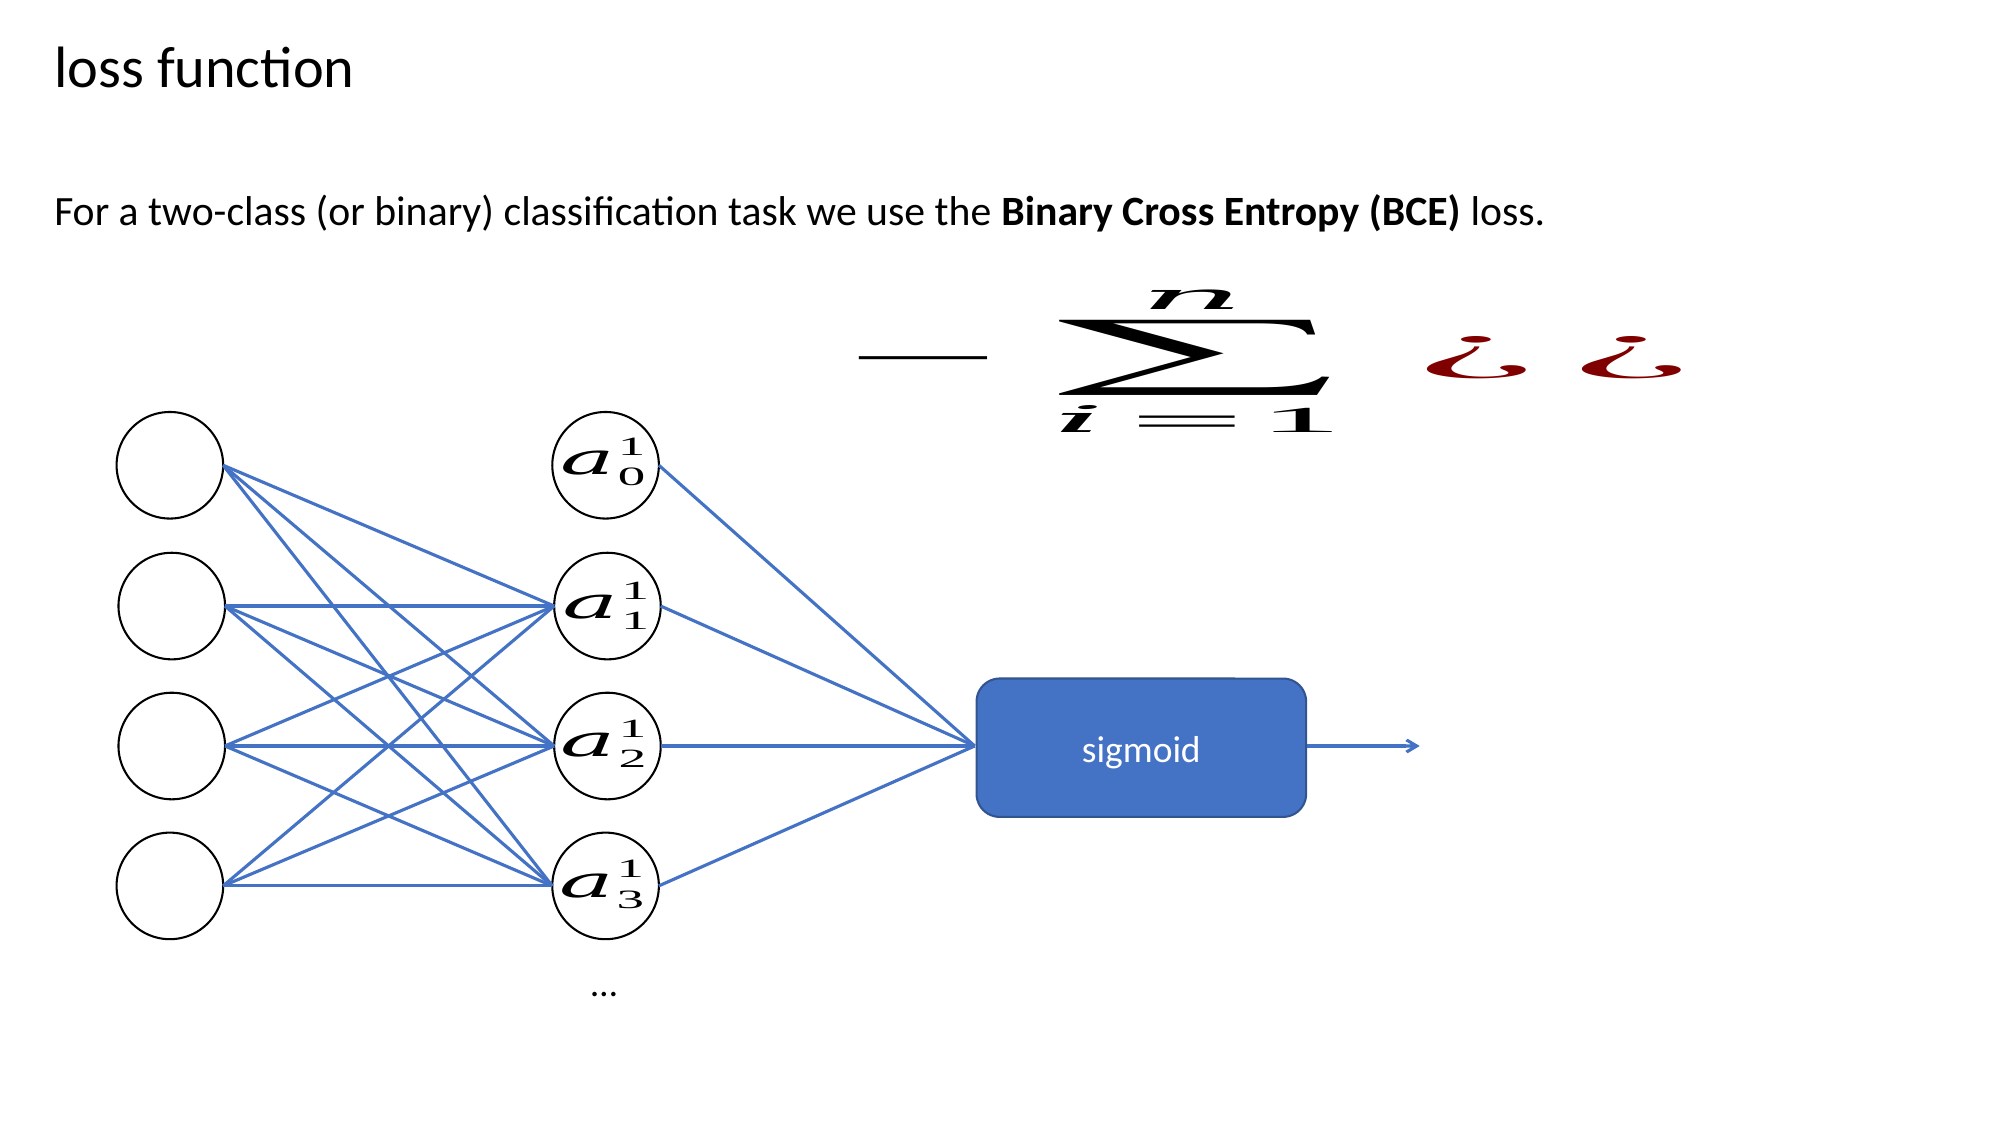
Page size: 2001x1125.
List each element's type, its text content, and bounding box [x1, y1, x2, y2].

text_box For a two-class (or binary) classification task we use the Binary Cross Entropy (BCE) loss. [39, 176, 1884, 292]
text_box [117, 551, 223, 661]
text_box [658, 745, 975, 886]
text_box [115, 831, 225, 941]
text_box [223, 745, 555, 886]
text_box [555, 551, 658, 661]
text_box [115, 410, 225, 520]
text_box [223, 605, 555, 745]
text_box [555, 691, 658, 801]
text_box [660, 605, 975, 745]
text_box sigmoid [975, 677, 1308, 818]
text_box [223, 465, 553, 605]
text_box … [576, 951, 726, 1012]
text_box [658, 465, 975, 745]
text_box loss function [39, 21, 1967, 107]
text_box [551, 831, 660, 941]
text_box [551, 410, 660, 520]
text_box [117, 691, 223, 801]
